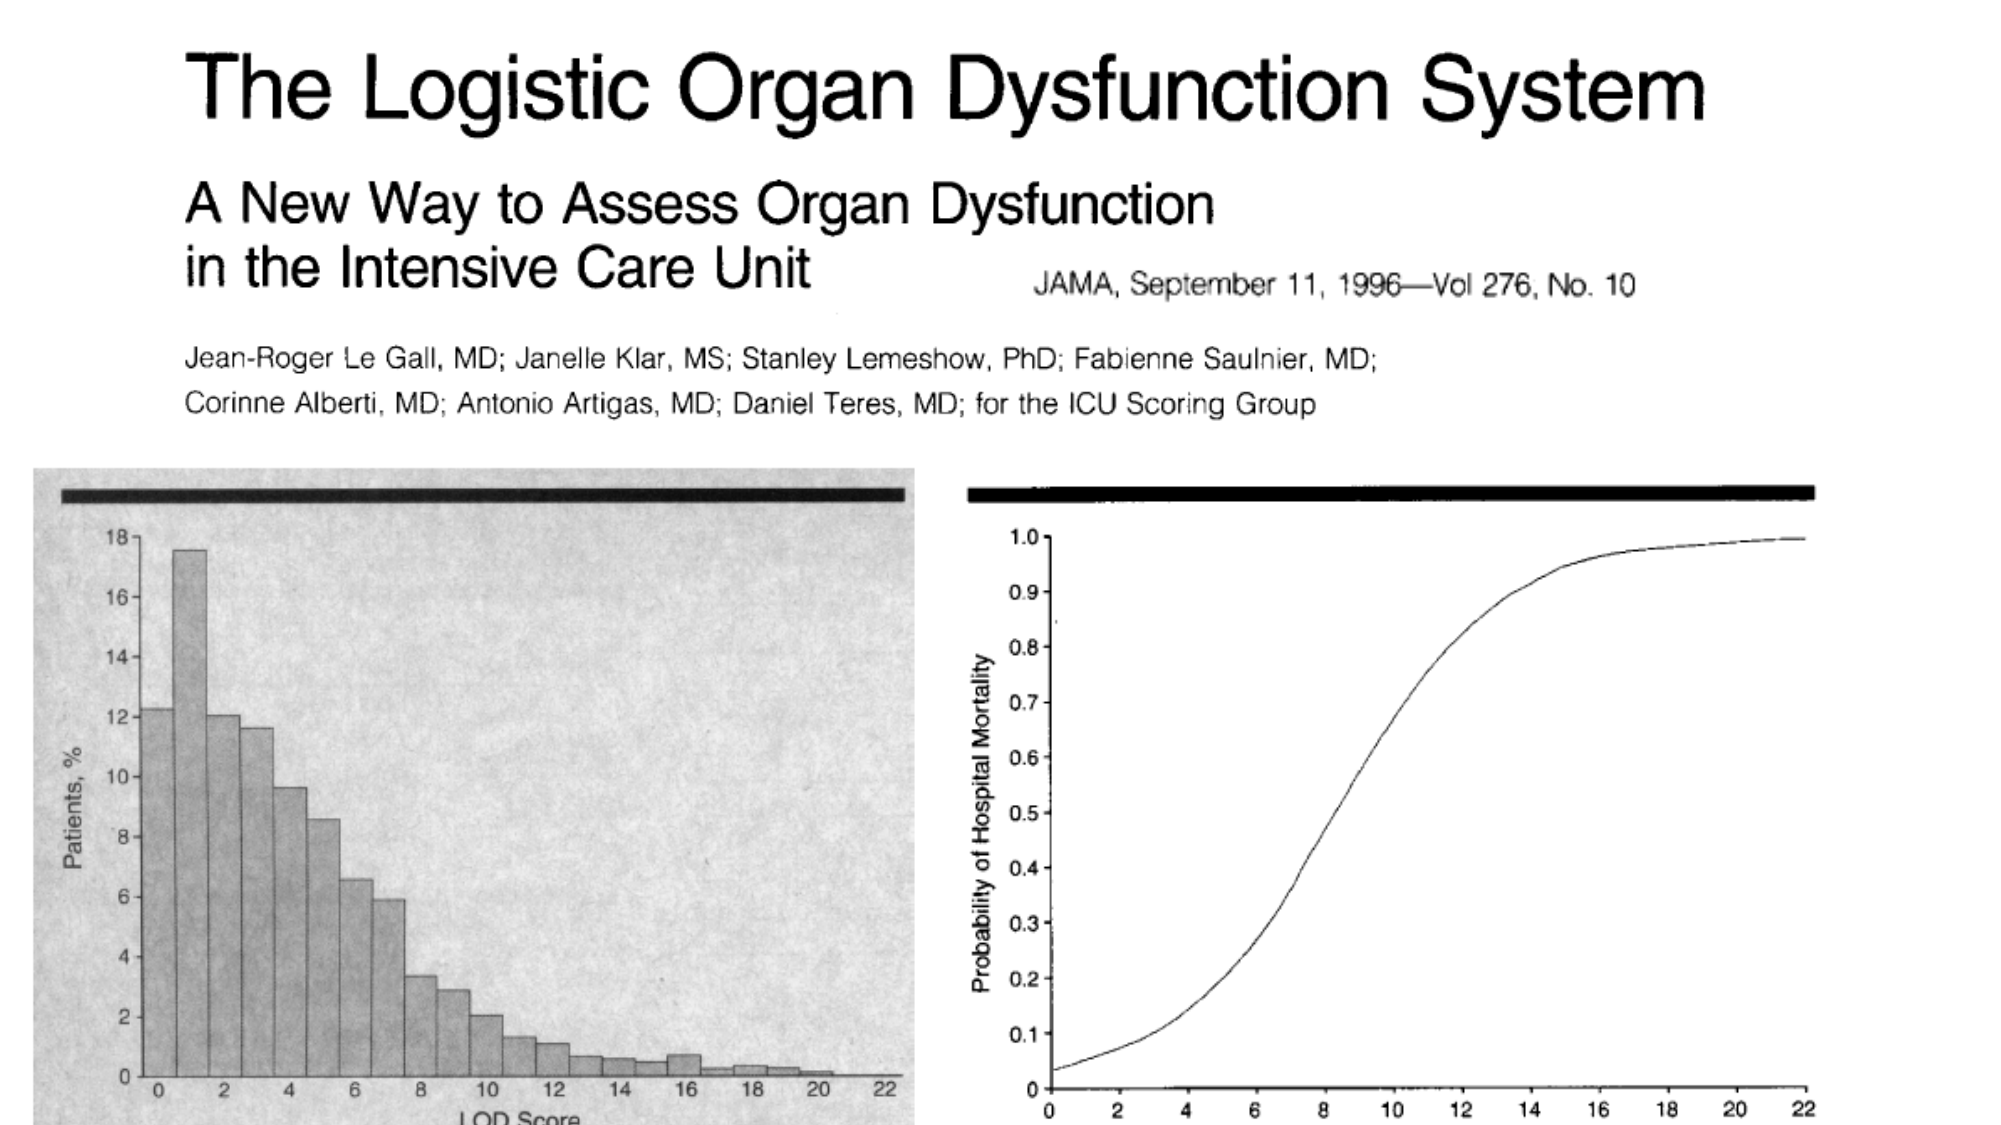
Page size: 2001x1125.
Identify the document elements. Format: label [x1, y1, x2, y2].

picture [159, 40, 1746, 424]
picture [30, 450, 1836, 1125]
